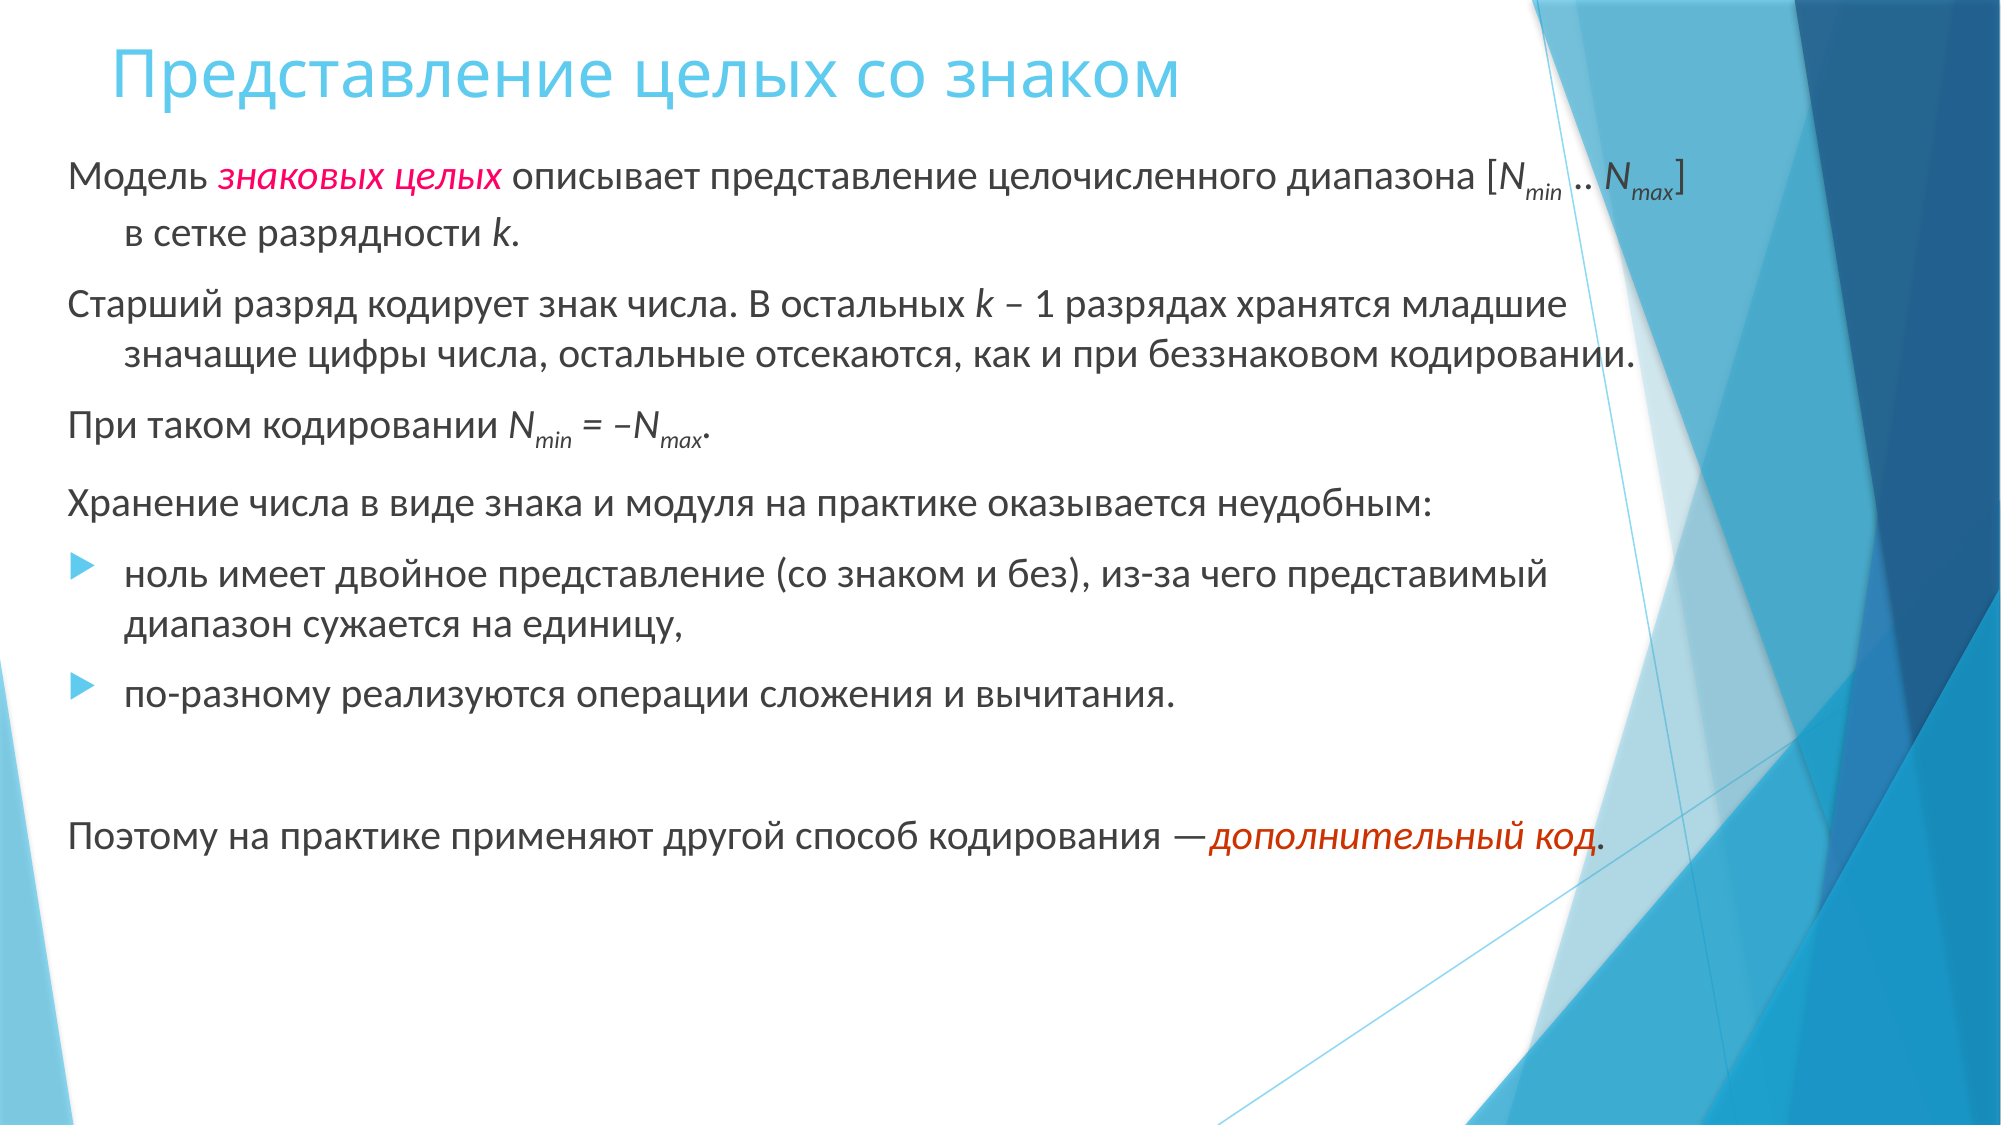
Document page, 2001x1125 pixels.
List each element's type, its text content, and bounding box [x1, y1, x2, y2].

title Представление целых со знаком [95, 23, 1692, 140]
list Модель знаковых целых описывает представление целочисленного диапазона [Nmin .. Nmax] в сетке разрядности k. Старший разряд кодирует знак числа. В остальных k – 1 разрядах хранятся младшие значащие цифры числа, остальные отсекаются, как и при беззнаковом кодировании. При таком кодировании Nmin = –Nmax. Хранение числа в виде знака и модуля на практике оказывается неудобным: ноль имеет двойное представление (со знаком и без), из-за чего представимый диапазон сужается на единицу, по-разному реализуются операции сложения и вычитания. Поэтому на практике применяют другой способ кодирования —дополнительный код. [52, 140, 1716, 1025]
